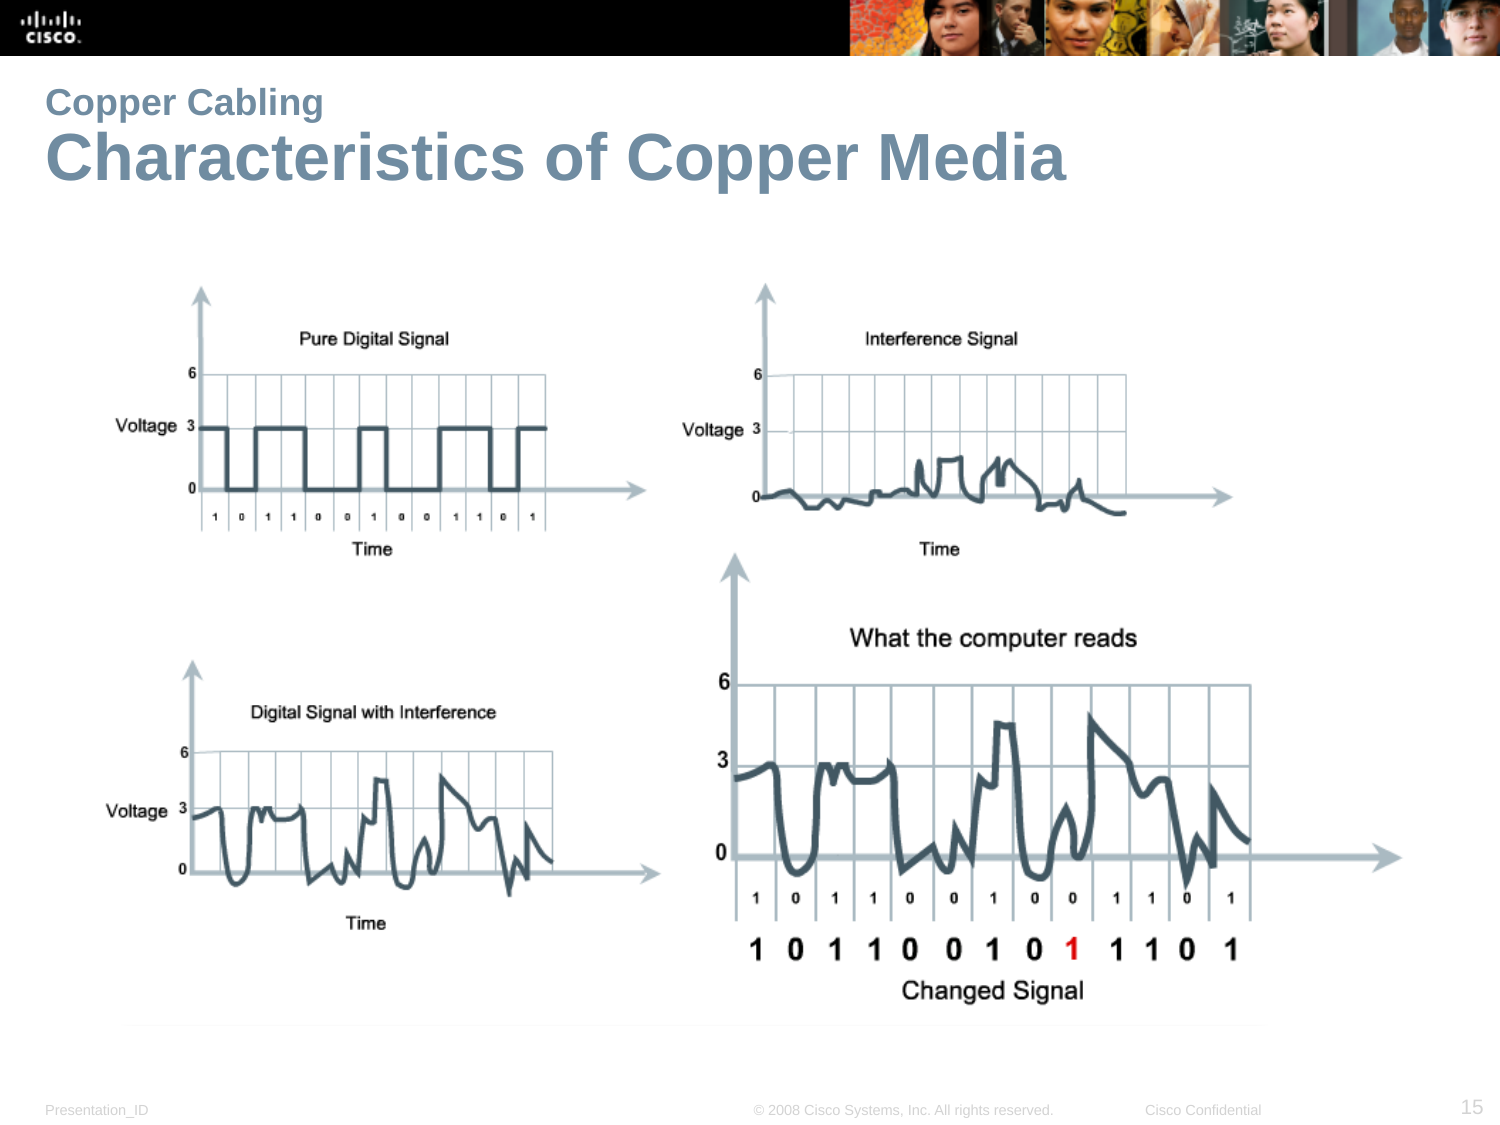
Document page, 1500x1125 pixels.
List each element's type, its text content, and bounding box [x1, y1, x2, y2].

picture [64, 235, 1445, 1027]
picture [0, 0, 1500, 56]
title Copper Cabling Characteristics of Copper Media [31, 64, 1471, 203]
